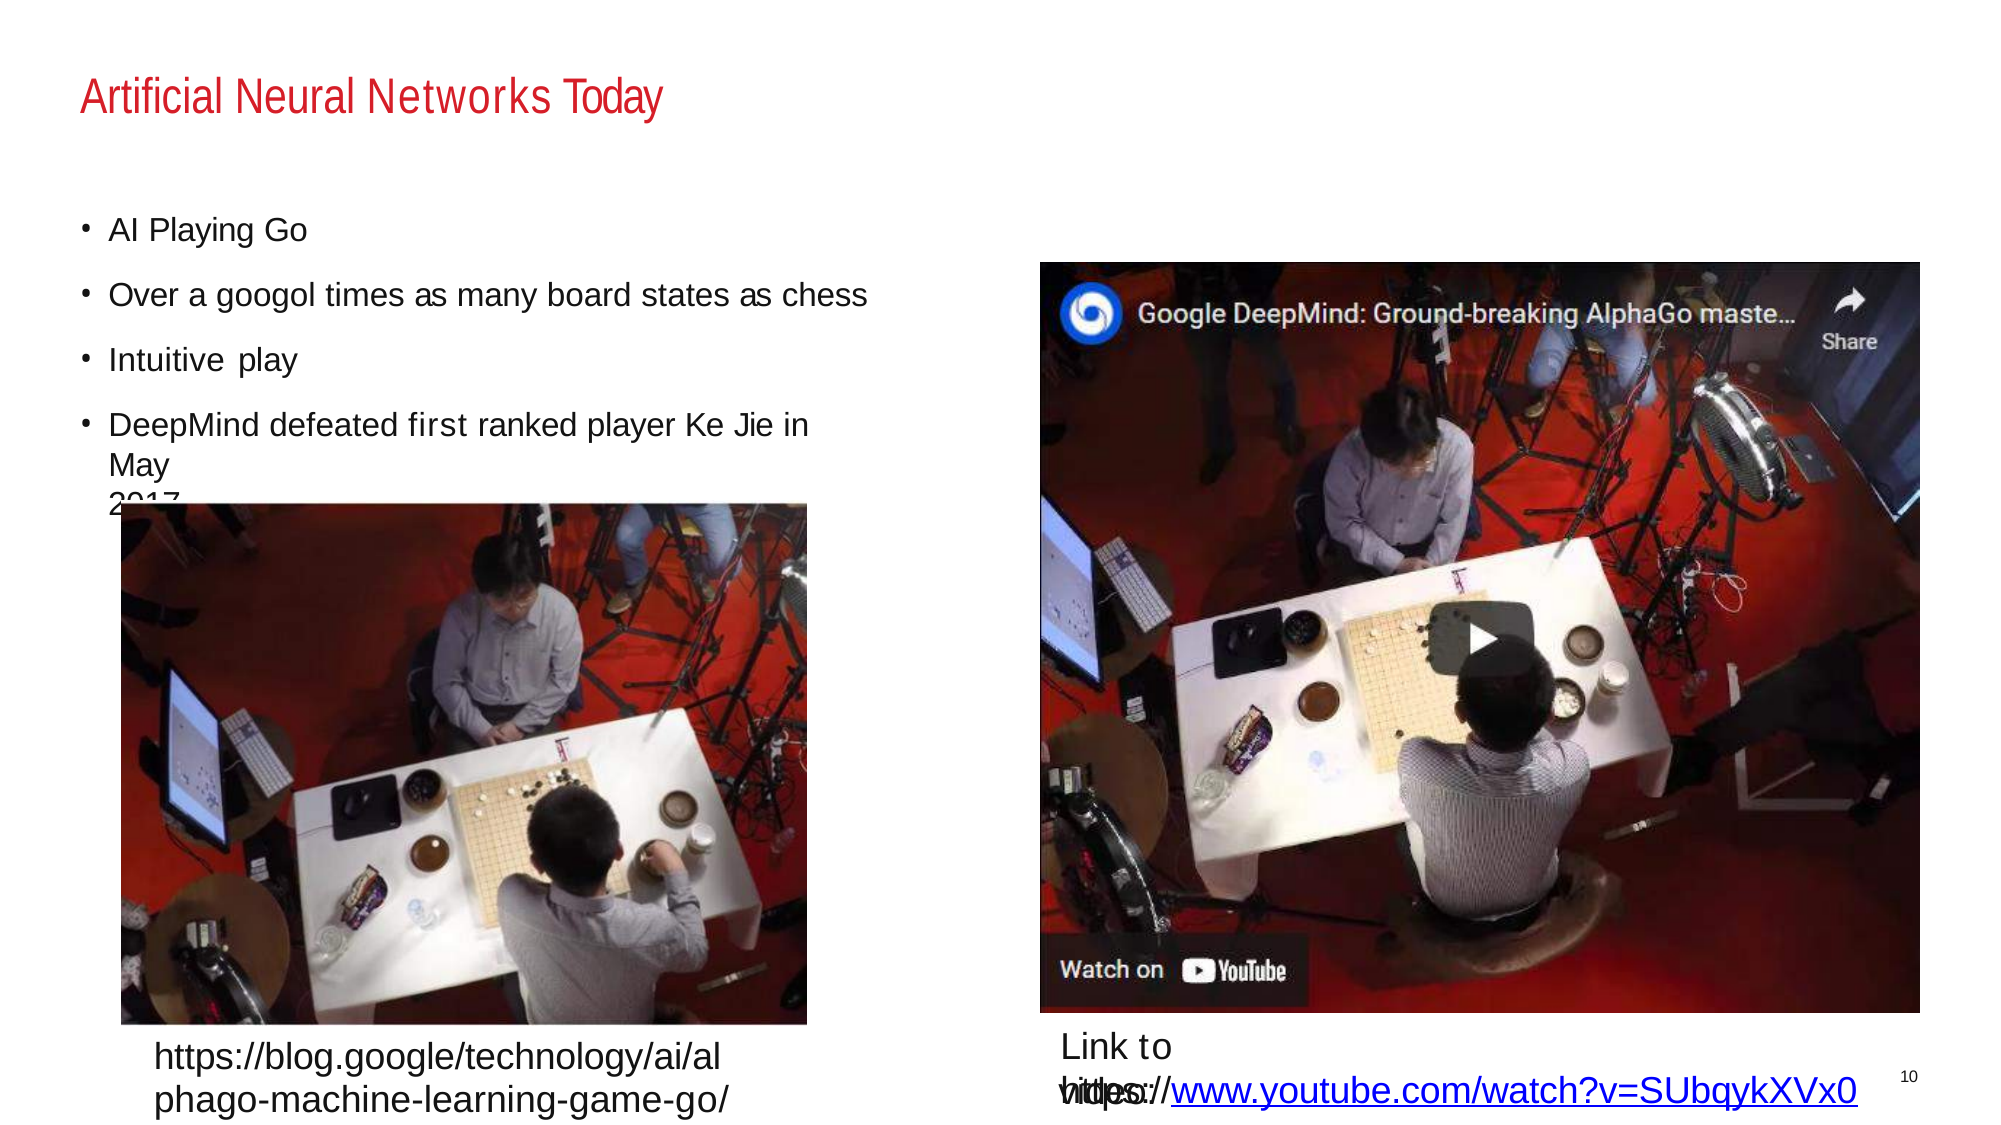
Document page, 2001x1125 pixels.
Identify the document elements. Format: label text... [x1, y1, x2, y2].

text_box phago-machine-learning-game-go/ [151, 1085, 746, 1121]
title Artificial Neural Networks Today [77, 63, 1923, 183]
text_box https://www.youtube.com/watch?v=SUbqykXVx0 [1058, 1075, 1880, 1111]
text_box 10 [1898, 1069, 1923, 1086]
picture [121, 500, 807, 1027]
text_box https://blog.google/technology/ai/al [151, 1036, 758, 1077]
text_box AI Playing Go Over a googol times as many board states as chess Intuitive play DeepMind defeated first ranked player Ke Jie in May 2017 [77, 208, 876, 523]
text_box Link to video: [1058, 1021, 1282, 1075]
picture [1039, 262, 1921, 1013]
